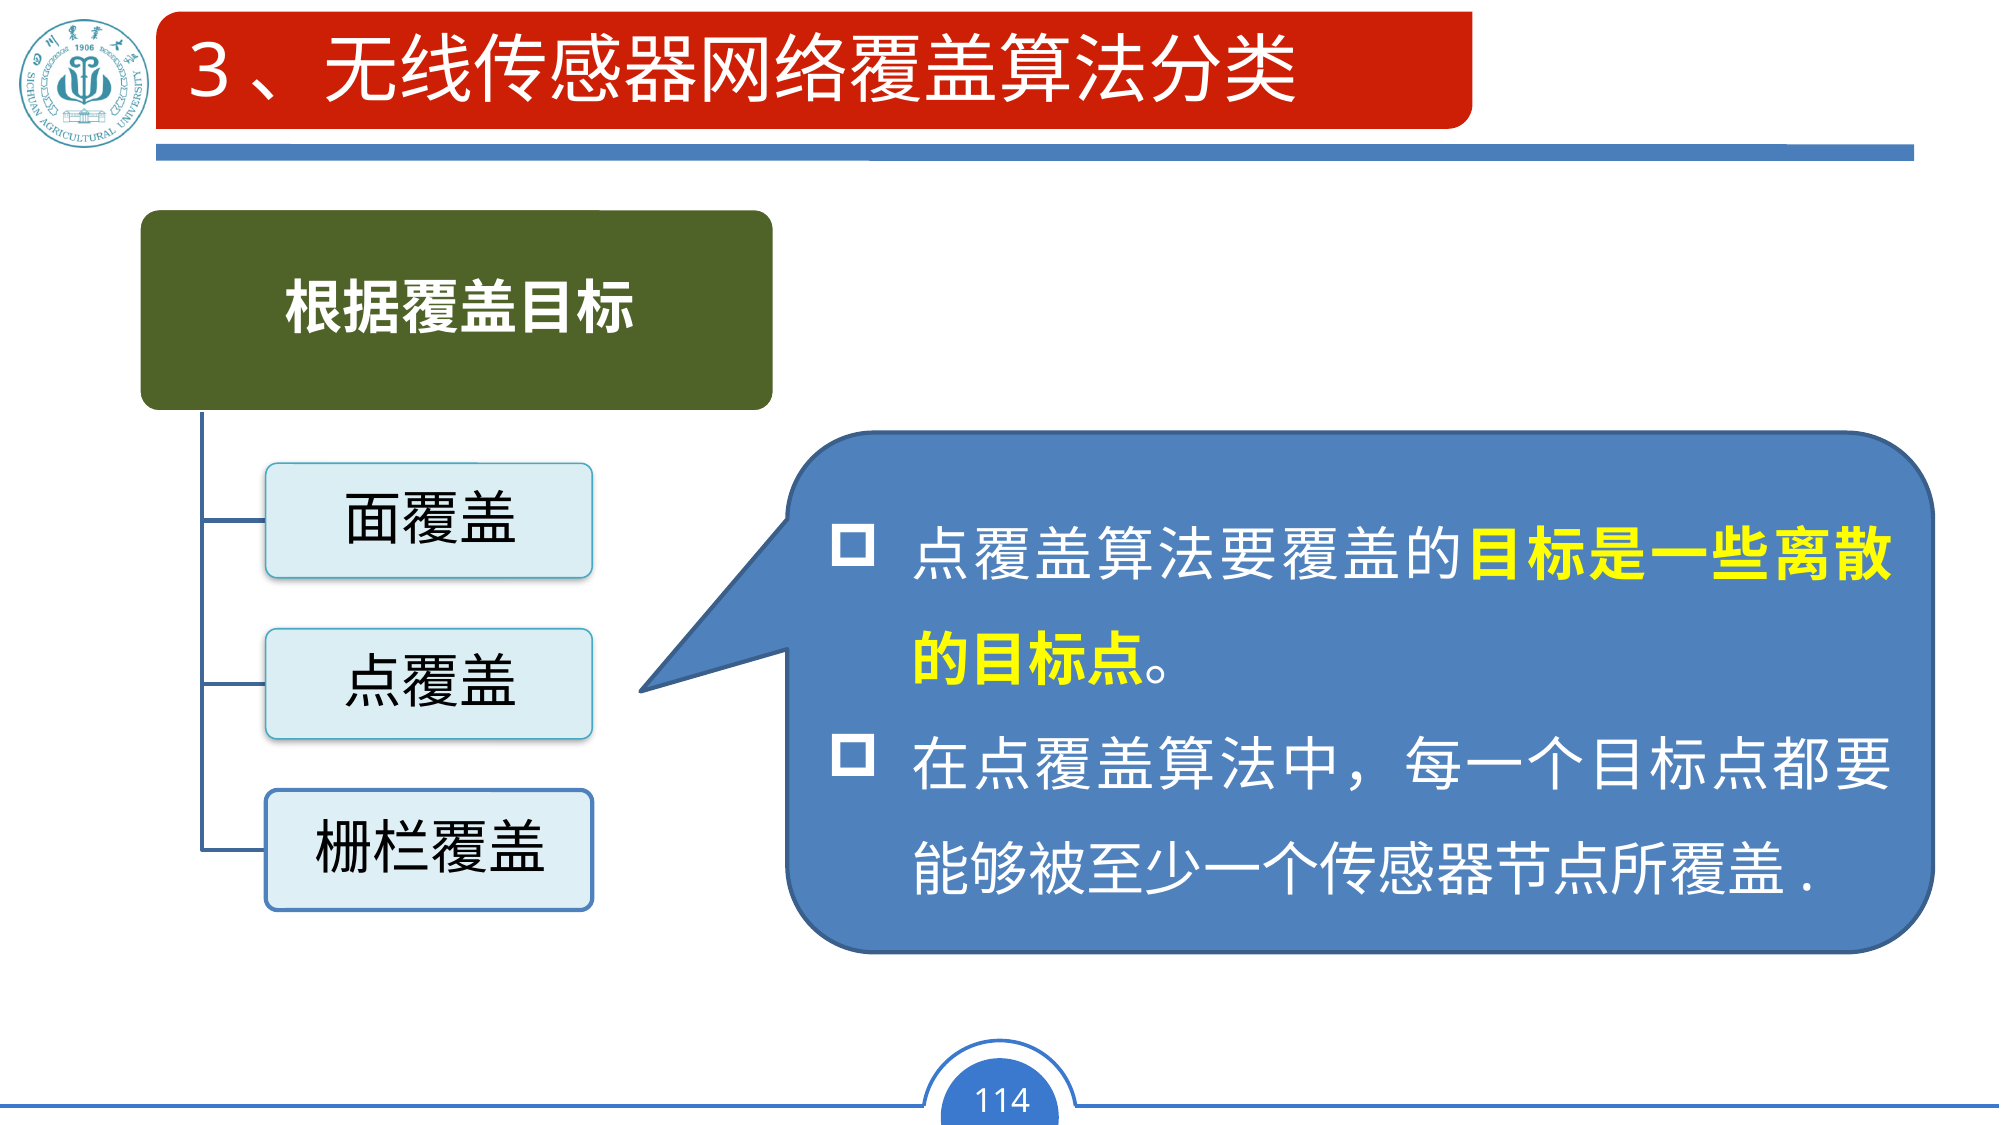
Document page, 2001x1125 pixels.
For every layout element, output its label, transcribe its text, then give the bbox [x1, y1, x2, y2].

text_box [42, 207, 871, 911]
text_box 点覆盖算法要覆盖的目标是一些离散的目标点。 在点覆盖算法中，每一个目标点都要能够被至少一个传感器节点所覆盖. [802, 430, 1936, 955]
title 3、无线传感器网络覆盖算法分类 [173, 14, 1910, 126]
